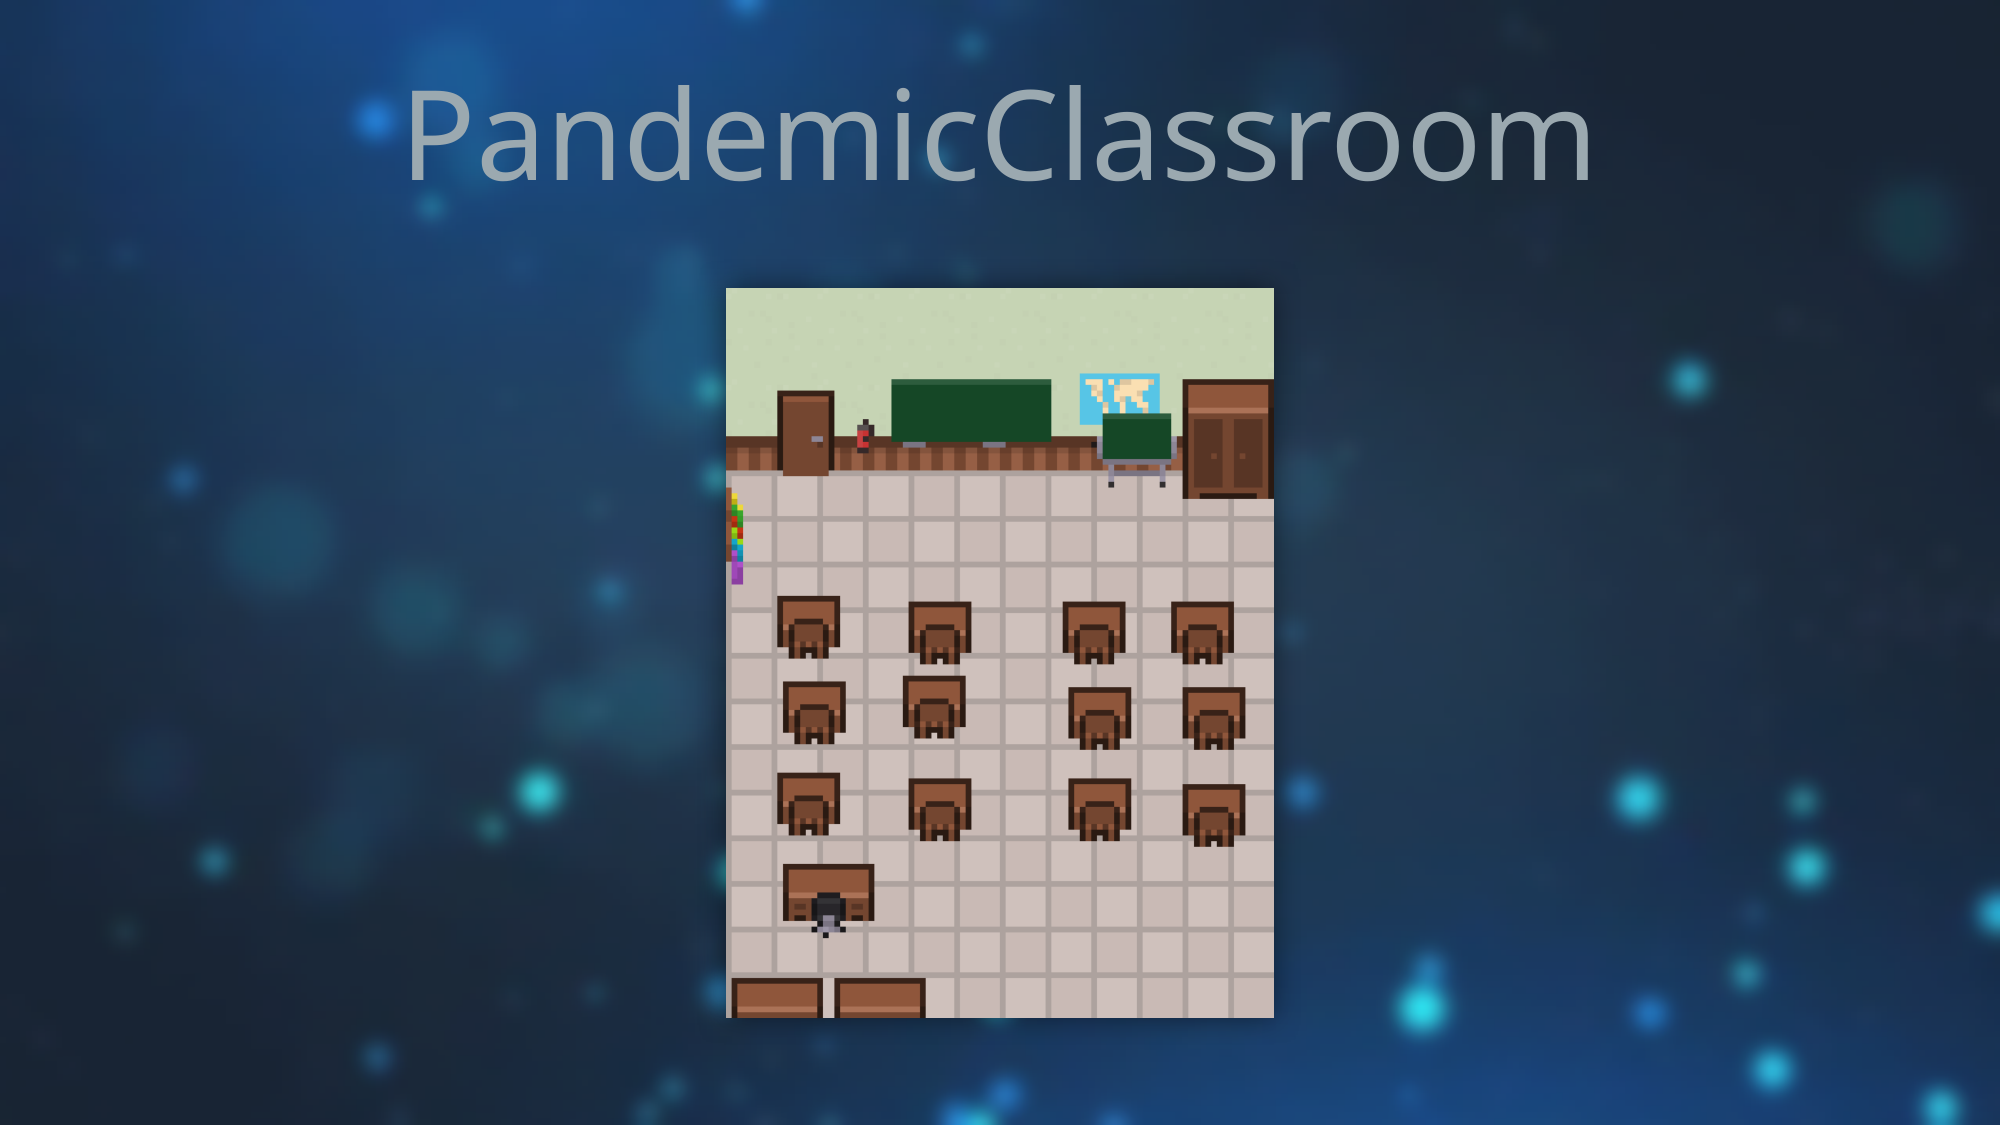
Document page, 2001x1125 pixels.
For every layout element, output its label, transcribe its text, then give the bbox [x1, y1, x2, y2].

picture [0, 0, 2000, 1125]
text_box PandemicClassroom [89, 48, 1911, 214]
